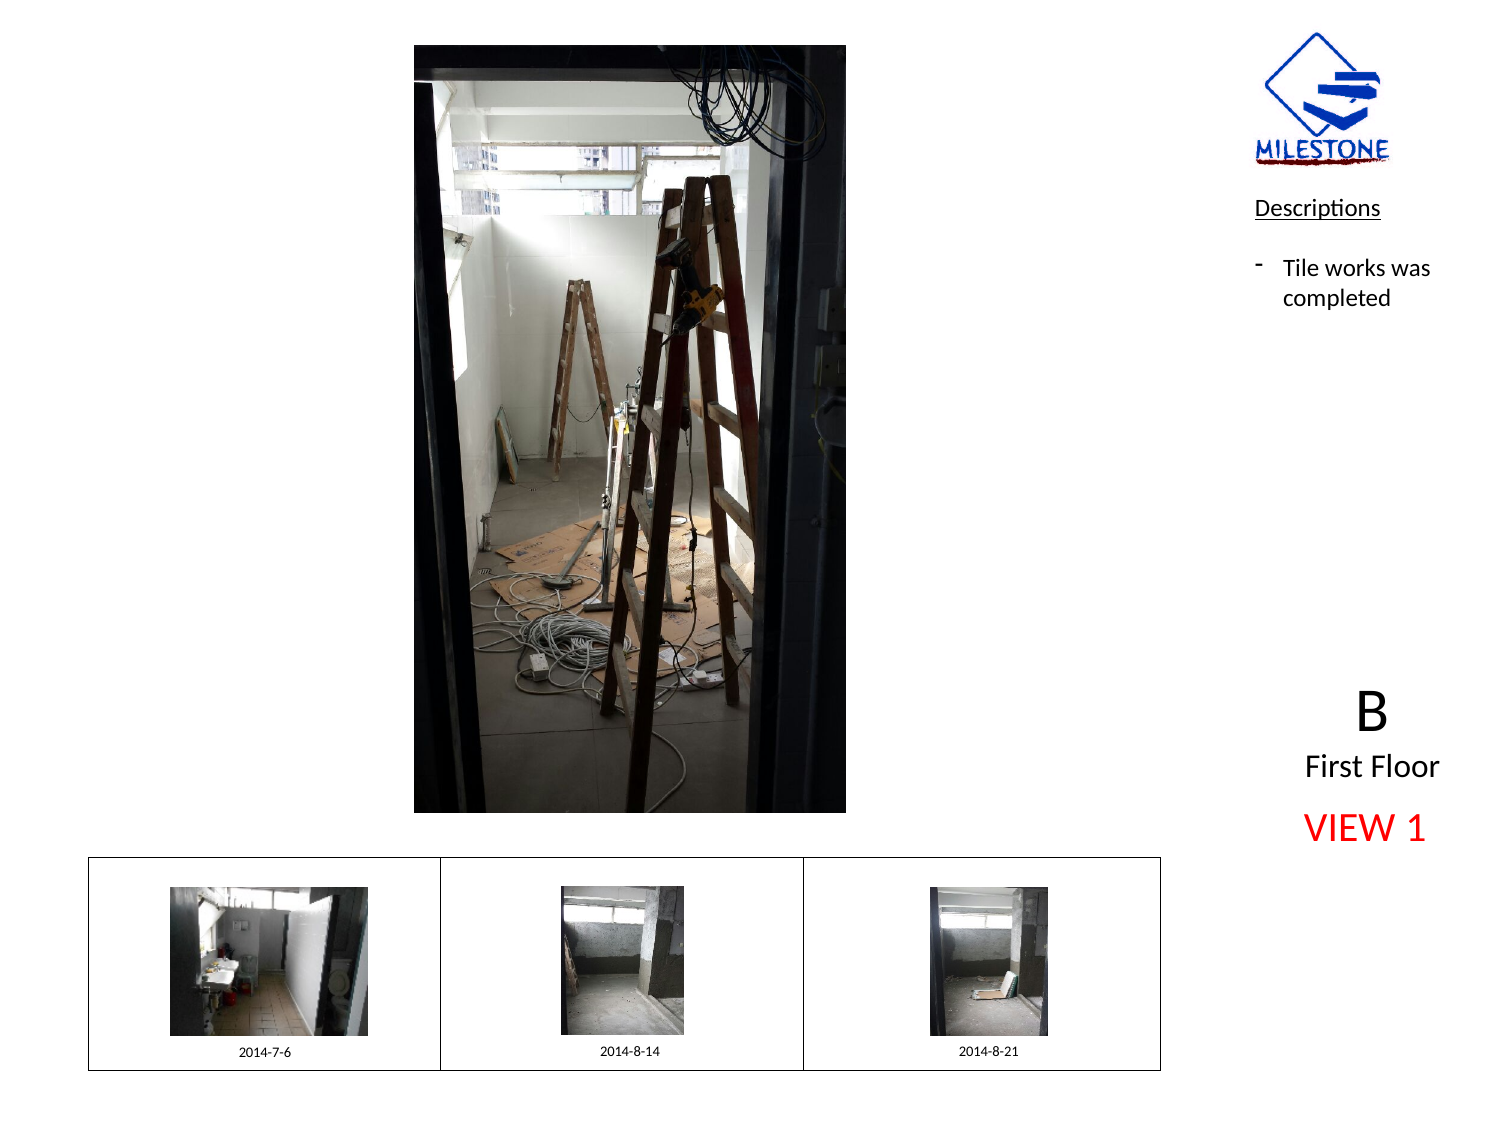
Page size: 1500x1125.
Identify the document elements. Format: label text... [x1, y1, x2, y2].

table_header [441, 858, 803, 1070]
picture [560, 886, 684, 1035]
text_box 2014-7-6 [224, 1044, 307, 1068]
text_box 2014-8-21 [944, 1044, 1034, 1067]
text_box B First Floor [1181, 661, 1500, 791]
picture [930, 887, 1048, 1036]
picture [1222, 15, 1419, 186]
table_header [89, 858, 440, 1070]
table_header [804, 858, 1160, 1070]
text_box 2014-8-14 [585, 1043, 675, 1067]
text_box Descriptions Tile works was completed [1240, 184, 1481, 319]
picture [170, 887, 368, 1036]
text_box VIEW 1 [1289, 792, 1481, 846]
picture [413, 44, 847, 813]
